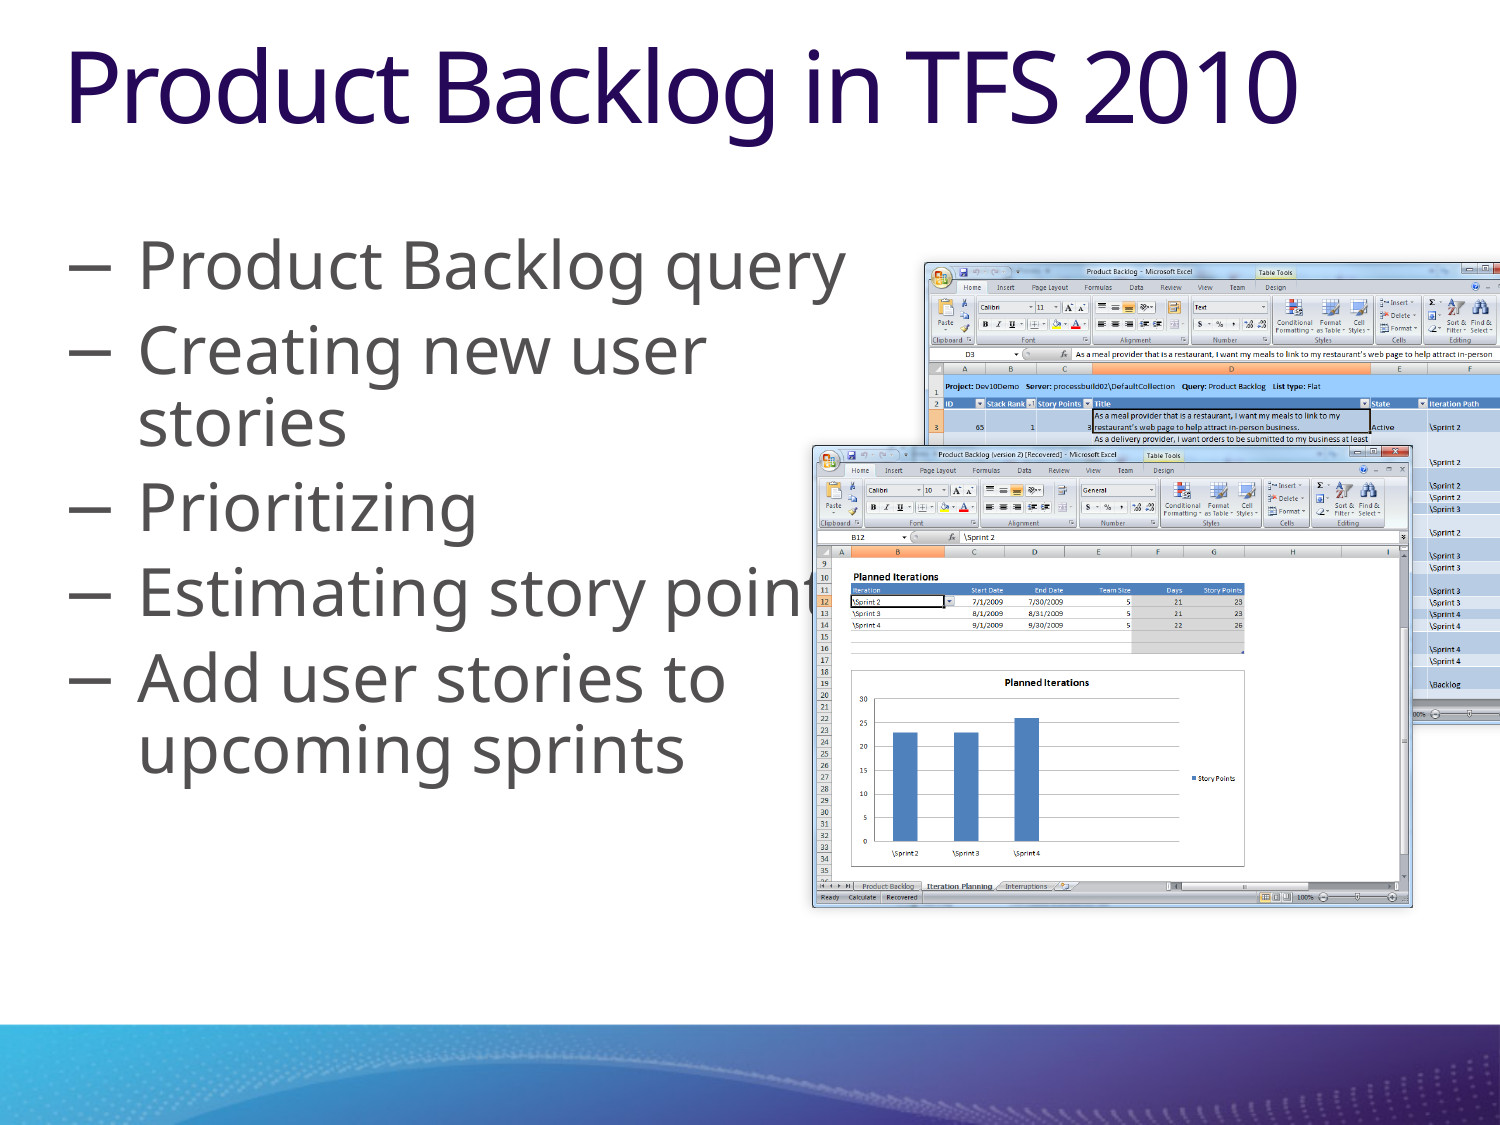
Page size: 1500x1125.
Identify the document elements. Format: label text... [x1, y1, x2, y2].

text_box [812, 262, 1500, 909]
list Product Backlog query Creating new user stories Prioritizing Estimating story points Add user stories to upcoming sprints [62, 231, 900, 822]
picture [0, 0, 1500, 1125]
title Product Backlog in TFS 2010 [62, 37, 1438, 147]
